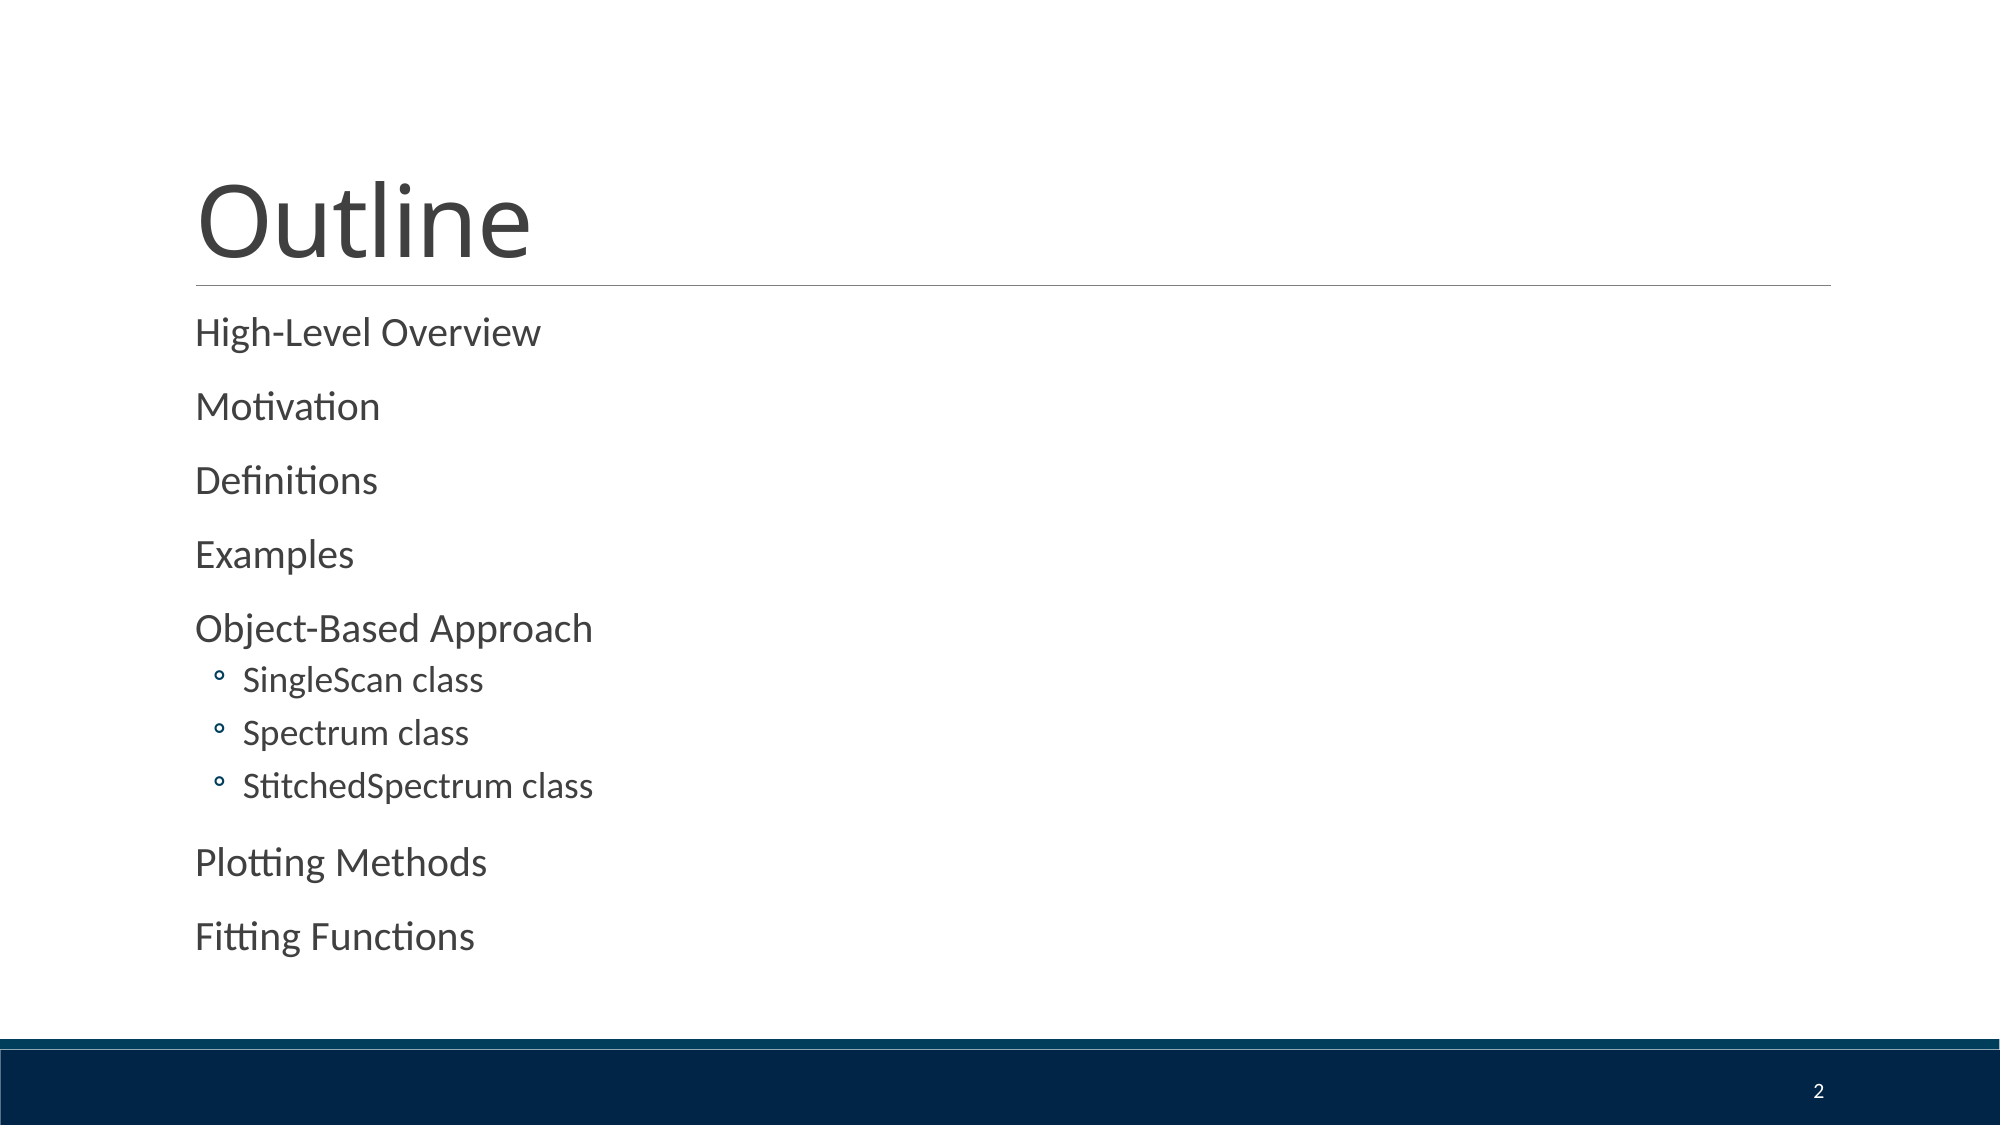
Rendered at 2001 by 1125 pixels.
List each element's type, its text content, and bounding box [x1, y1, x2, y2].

list High-Level Overview Motivation Definitions Examples Object-Based Approach SingleScan class Spectrum class StitchedSpectrum class Plotting Methods Fitting Functions [180, 302, 1830, 963]
slide_number 2 [1624, 1059, 1840, 1120]
title Outline [180, 47, 1830, 285]
